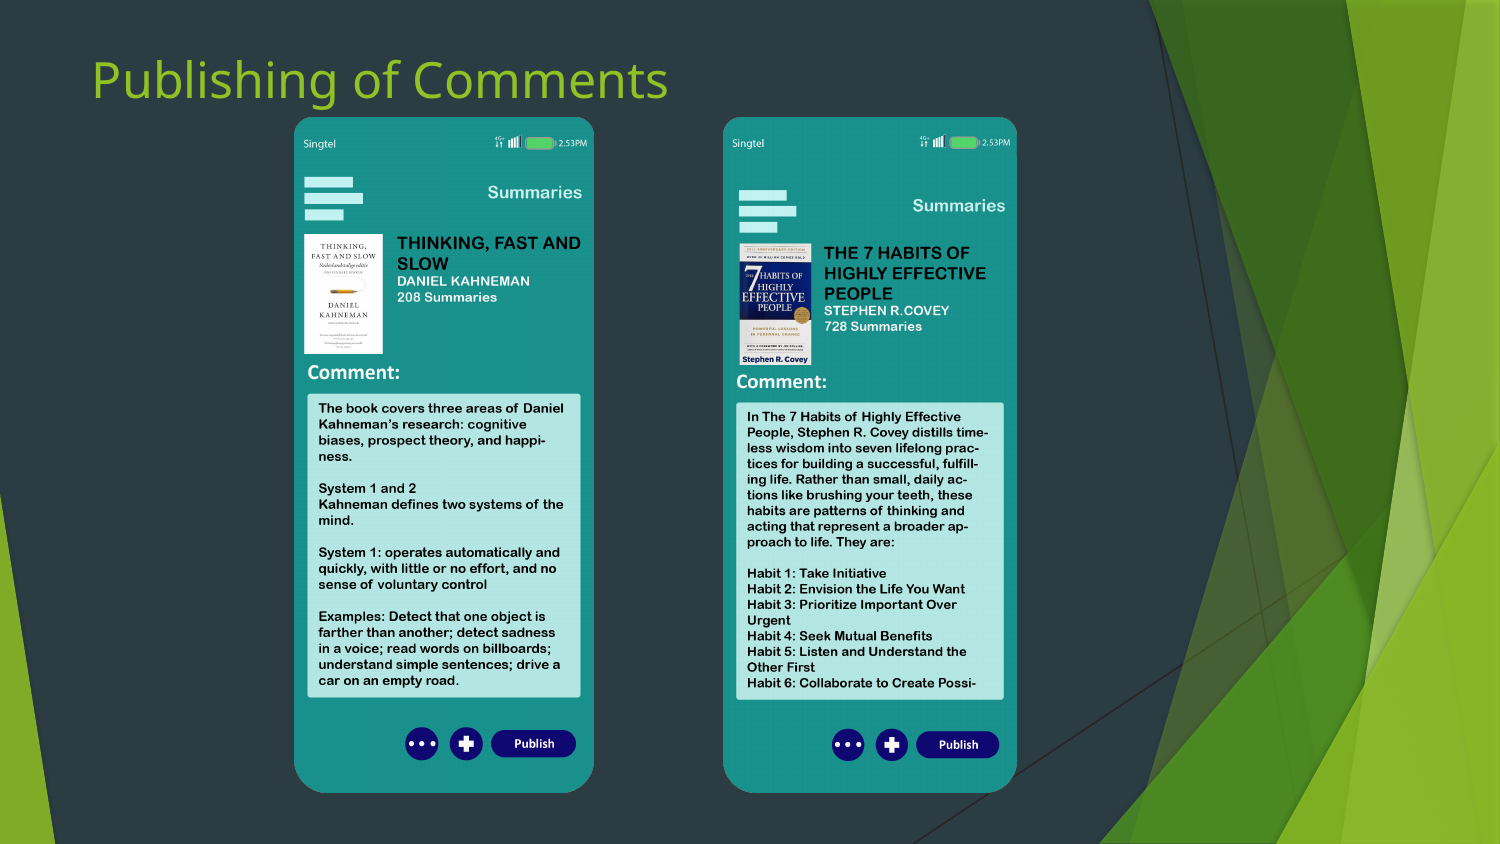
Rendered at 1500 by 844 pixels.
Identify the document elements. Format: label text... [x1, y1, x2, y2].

text_box Publishing of Comments [76, 41, 1112, 117]
picture [723, 116, 1017, 793]
picture [293, 116, 595, 793]
